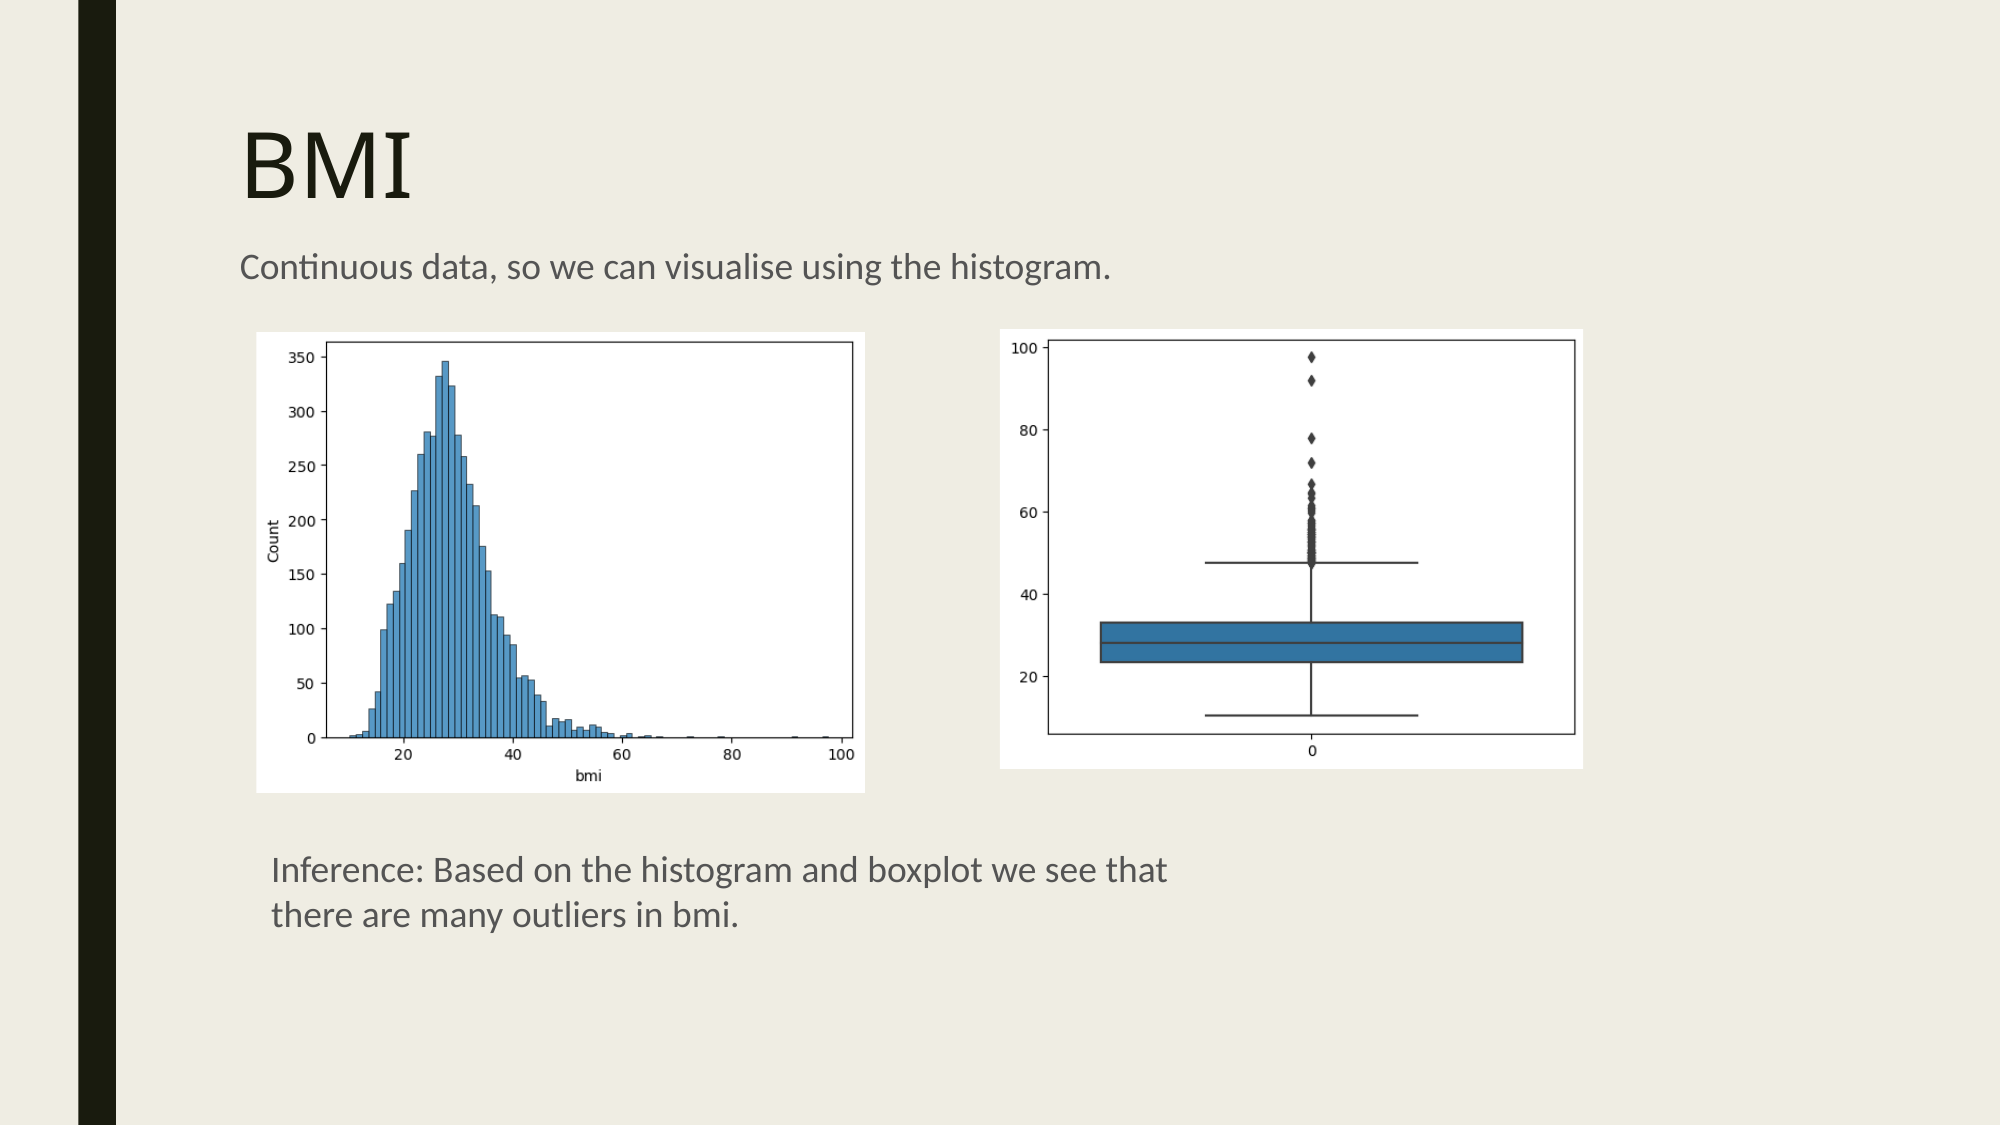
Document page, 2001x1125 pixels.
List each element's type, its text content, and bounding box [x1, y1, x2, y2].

picture [256, 332, 865, 793]
text_box BMI [224, 112, 1800, 357]
picture [999, 329, 1584, 769]
text_box Continuous data, so we can visualise using the histogram. [225, 234, 1226, 295]
text_box Inference: Based on the histogram and boxplot we see that there are many outliers in bmi. [256, 837, 1257, 943]
